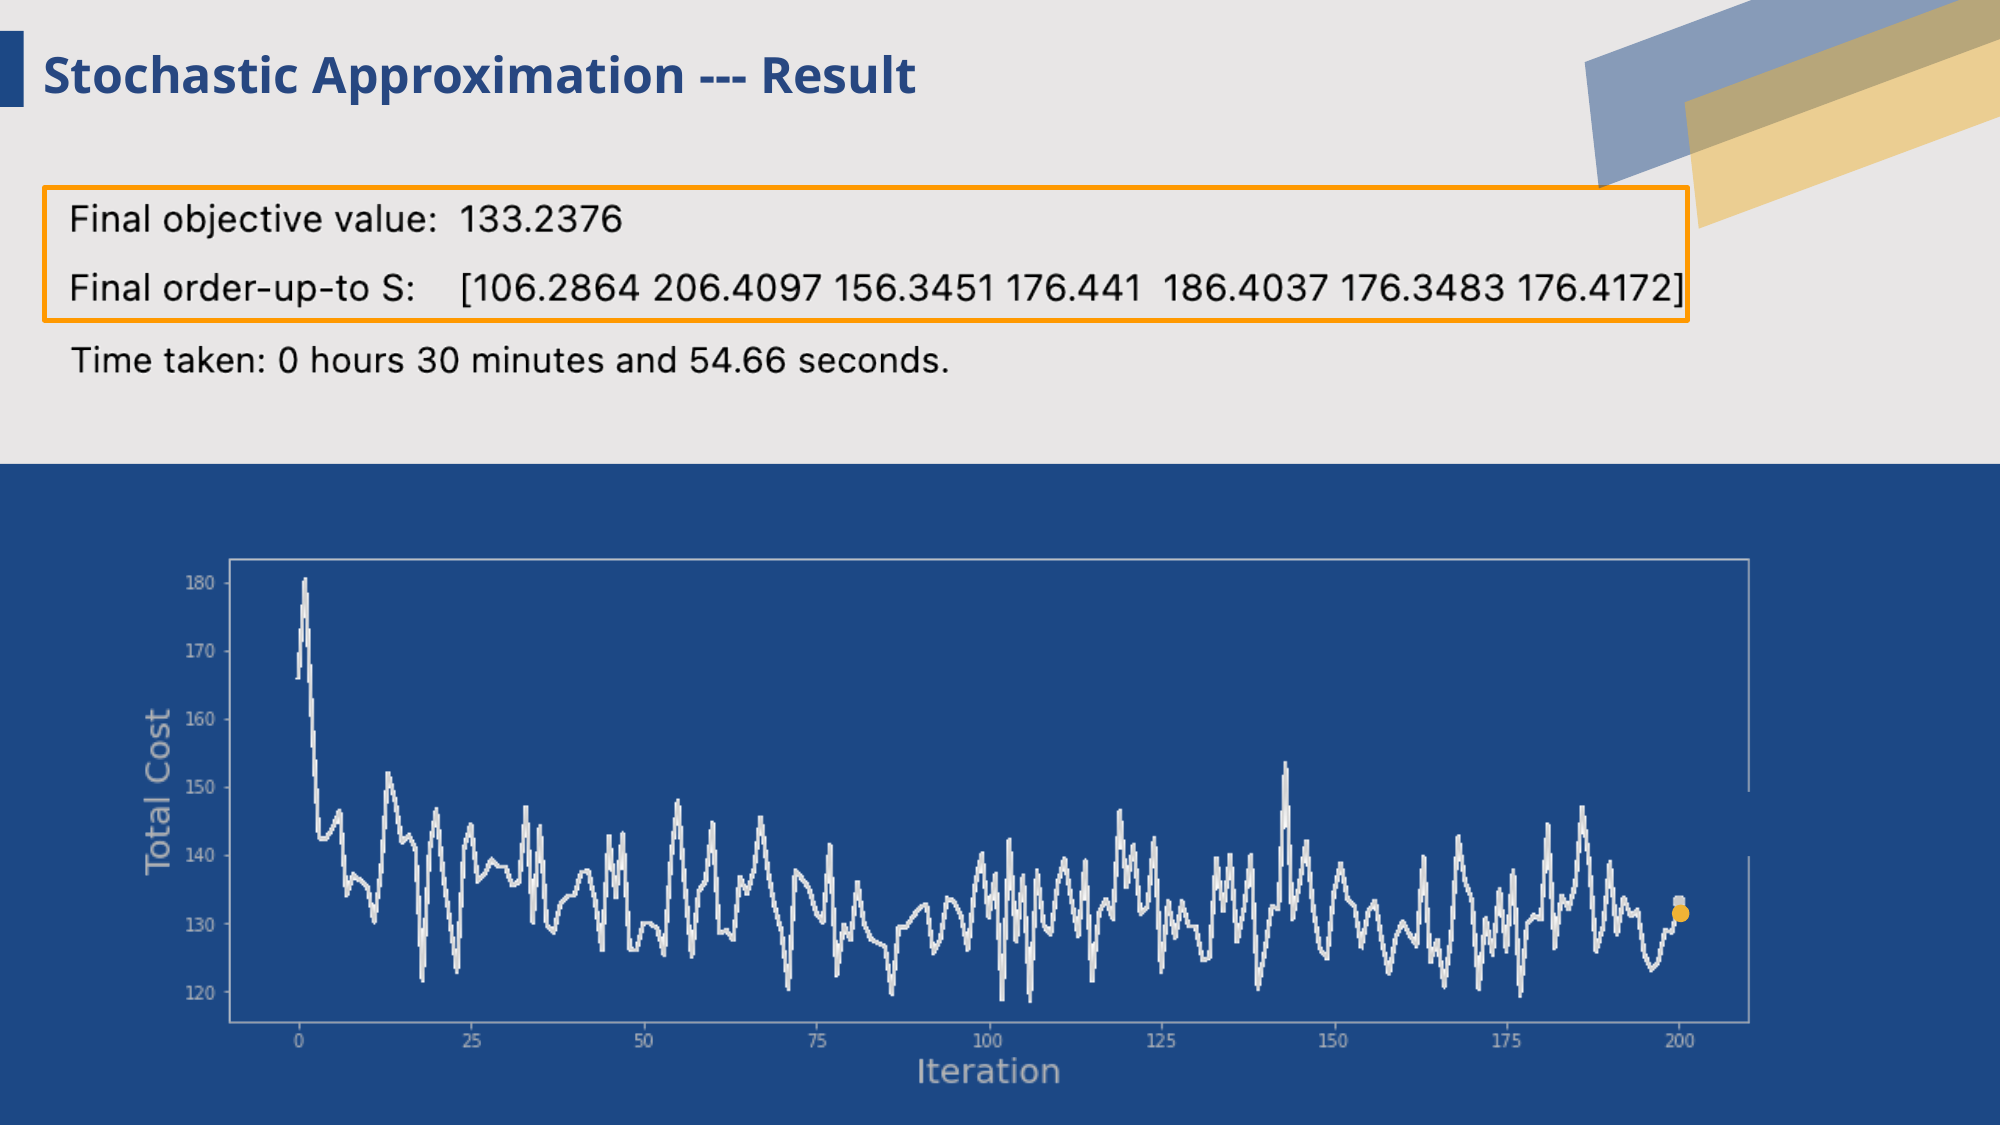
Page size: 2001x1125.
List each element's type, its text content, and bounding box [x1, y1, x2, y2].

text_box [1553, 0, 2000, 103]
text_box [0, 463, 2000, 1125]
text_box Stochastic Approximation --- Result [28, 36, 1590, 111]
text_box [0, 30, 24, 107]
picture [36, 178, 1749, 416]
picture [134, 547, 1944, 1102]
